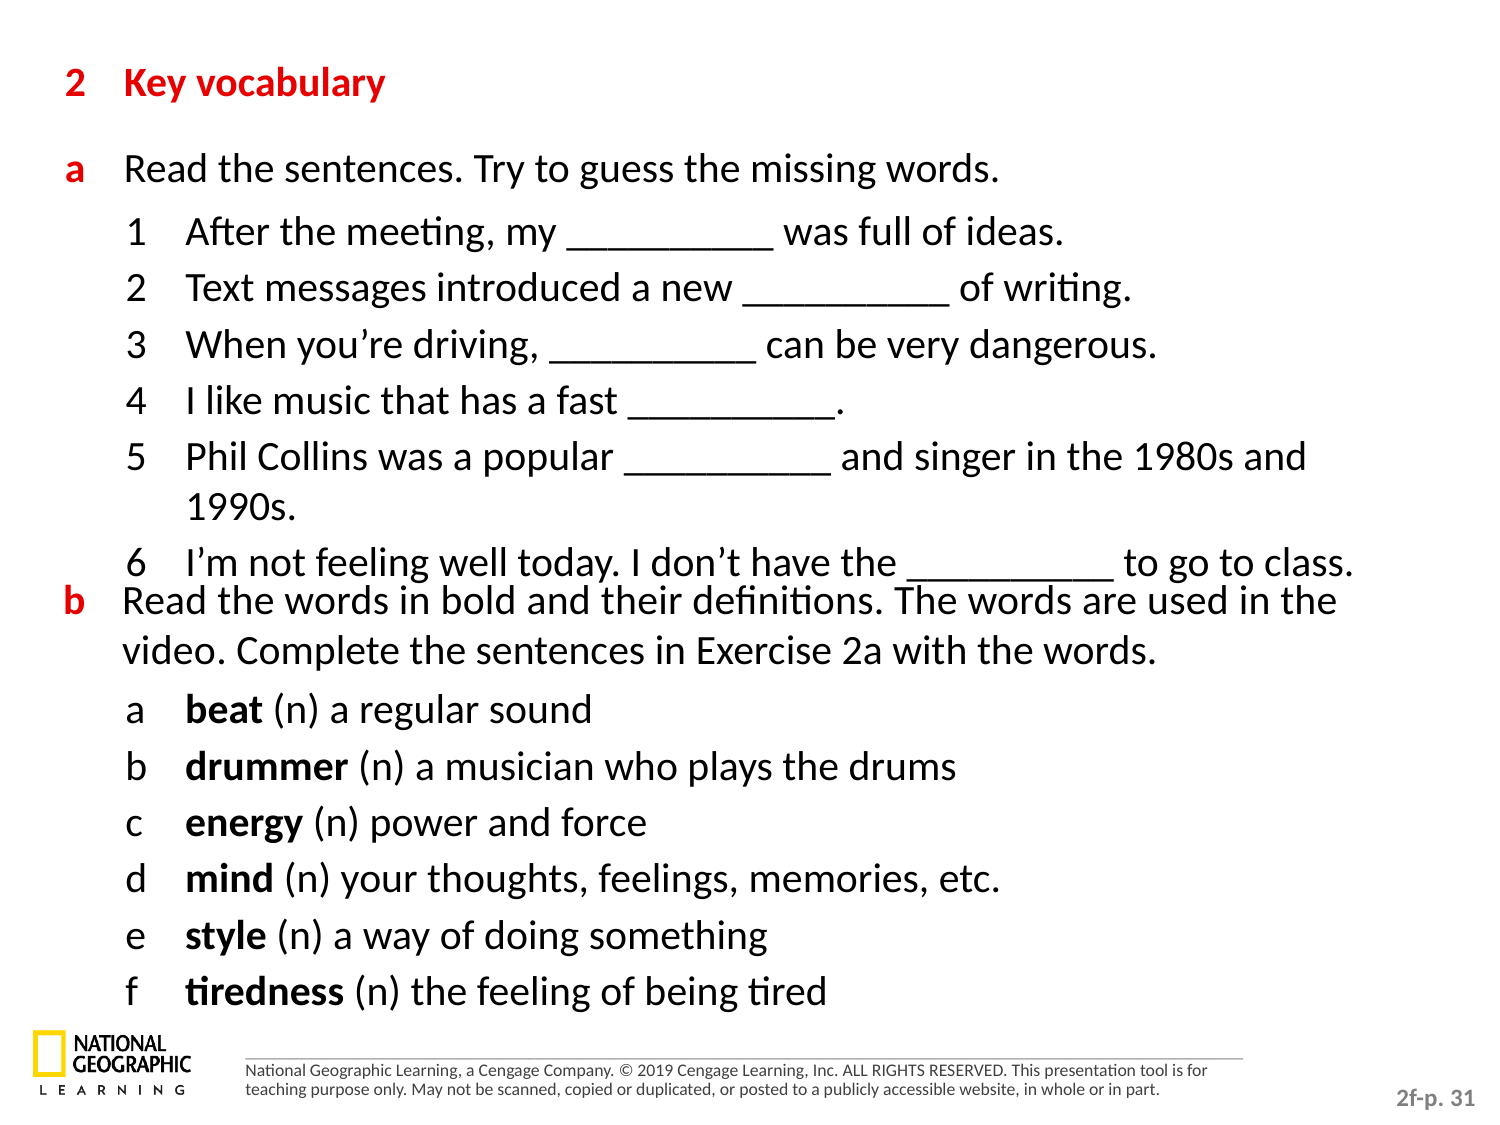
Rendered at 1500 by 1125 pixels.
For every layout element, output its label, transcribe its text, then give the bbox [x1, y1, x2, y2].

text_box 2f-p. 31 [1322, 1073, 1491, 1119]
text_box a Read the sentences. Try to guess the missing words. [50, 133, 1443, 199]
text_box a beat (n) a regular sound b drummer (n) a musician who plays the drums c energy (n) power and force d mind (n) your thoughts, feelings, memories, etc. e style (n) a way of doing something f tiredness (n) the feeling of being tired [110, 674, 1443, 1022]
text_box 2 Key vocabulary [50, 47, 1443, 112]
text_box 1 After the meeting, my __________ was full of ideas. 2 Text messages introduced a new __________ of writing. 3 When you’re driving, __________ can be very dangerous. 4 I like music that has a fast __________. 5 Phil Collins was a popular __________ and singer in the 1980s and 1990s. 6 I’m not feeling well today. I don’t have the __________ to go to class. [110, 196, 1443, 593]
picture [33, 1030, 191, 1095]
text_box b Read the words in bold and their definitions. The words are used in the video. Complete the sentences in Exercise 2a with the words. [48, 565, 1441, 680]
